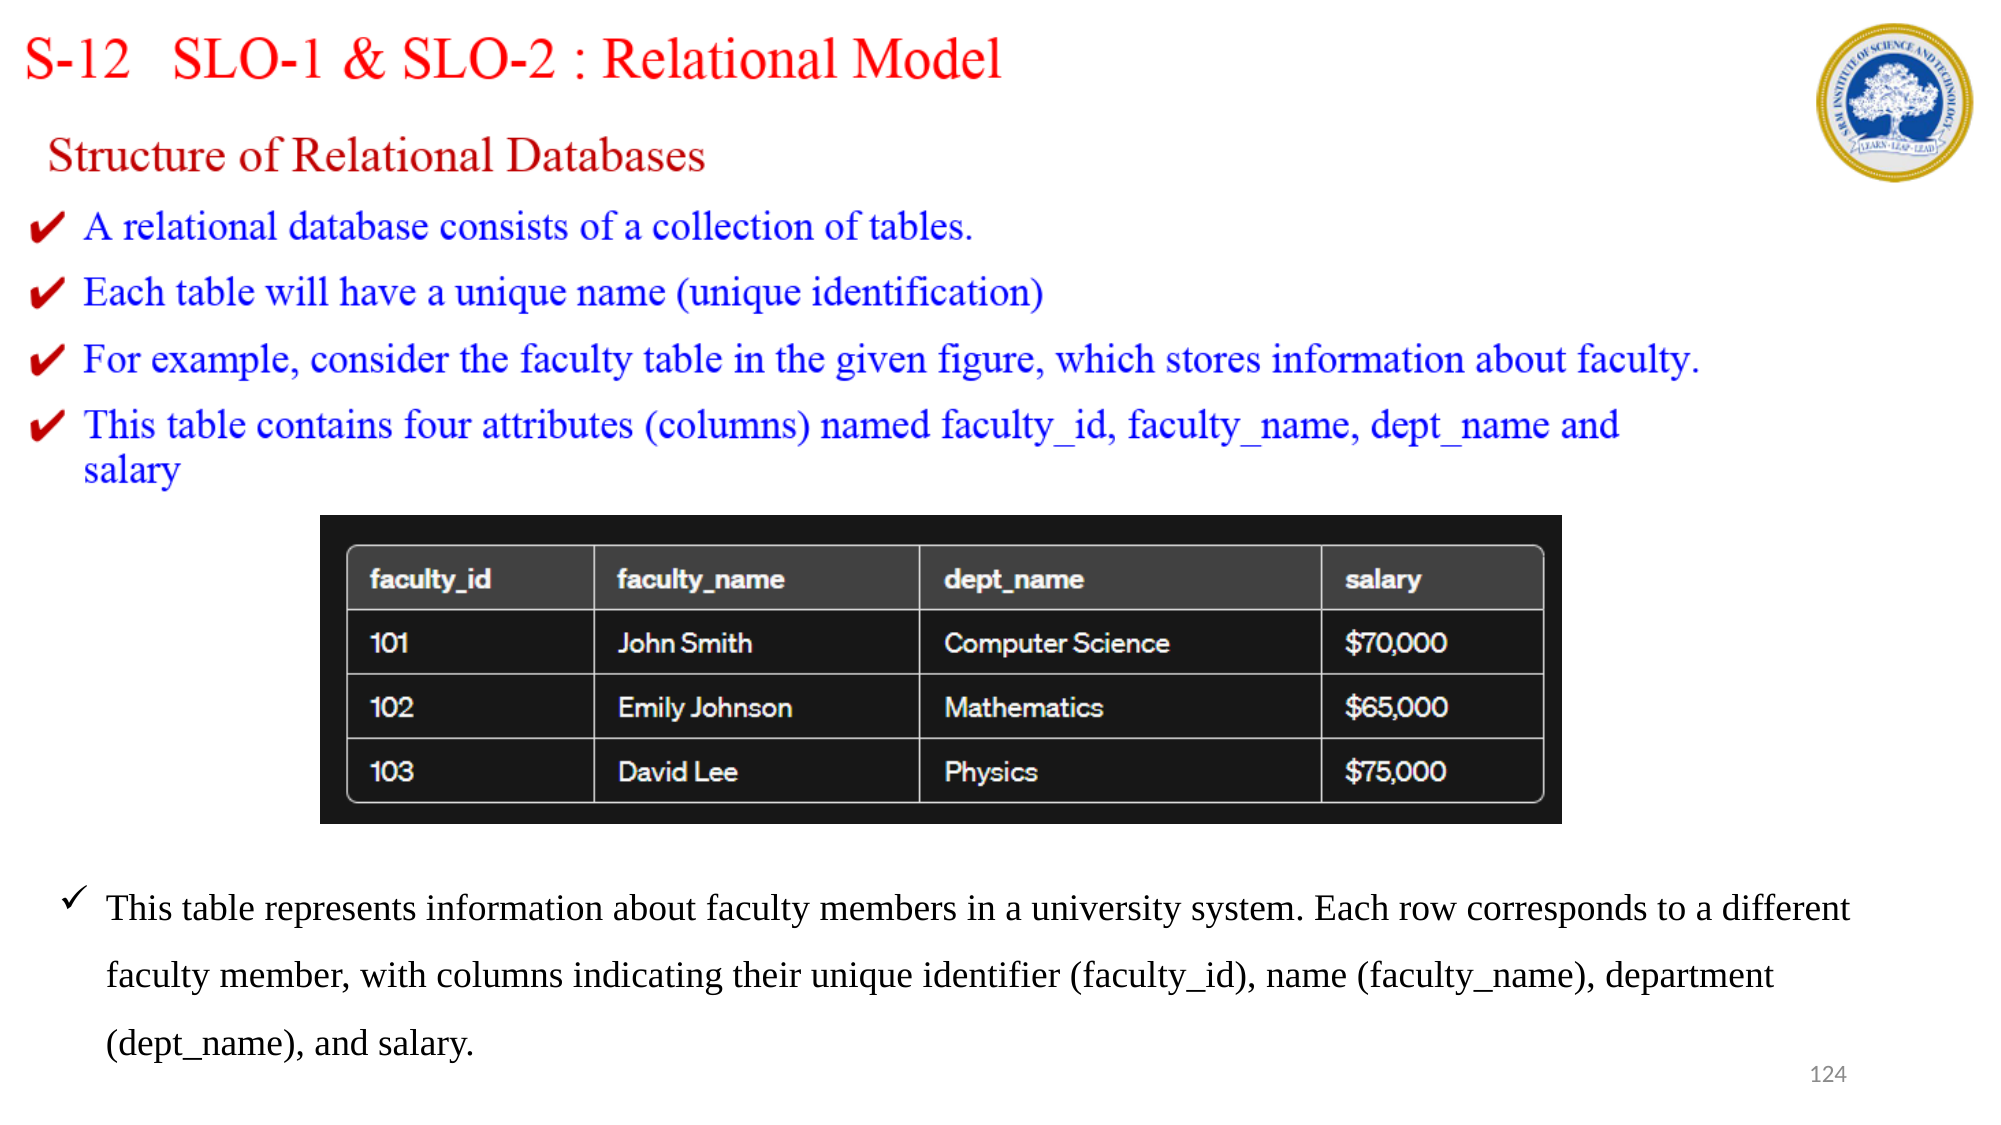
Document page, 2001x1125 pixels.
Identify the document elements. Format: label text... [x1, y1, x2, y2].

slide_number 124 [1412, 1042, 1863, 1103]
text_box This table represents information about faculty members in a university system. Each row corresponds to a different faculty member, with columns indicating their unique identifier (faculty_id), name (faculty_name), department (dept_name), and salary. [44, 852, 1912, 1071]
picture [13, 15, 1975, 824]
